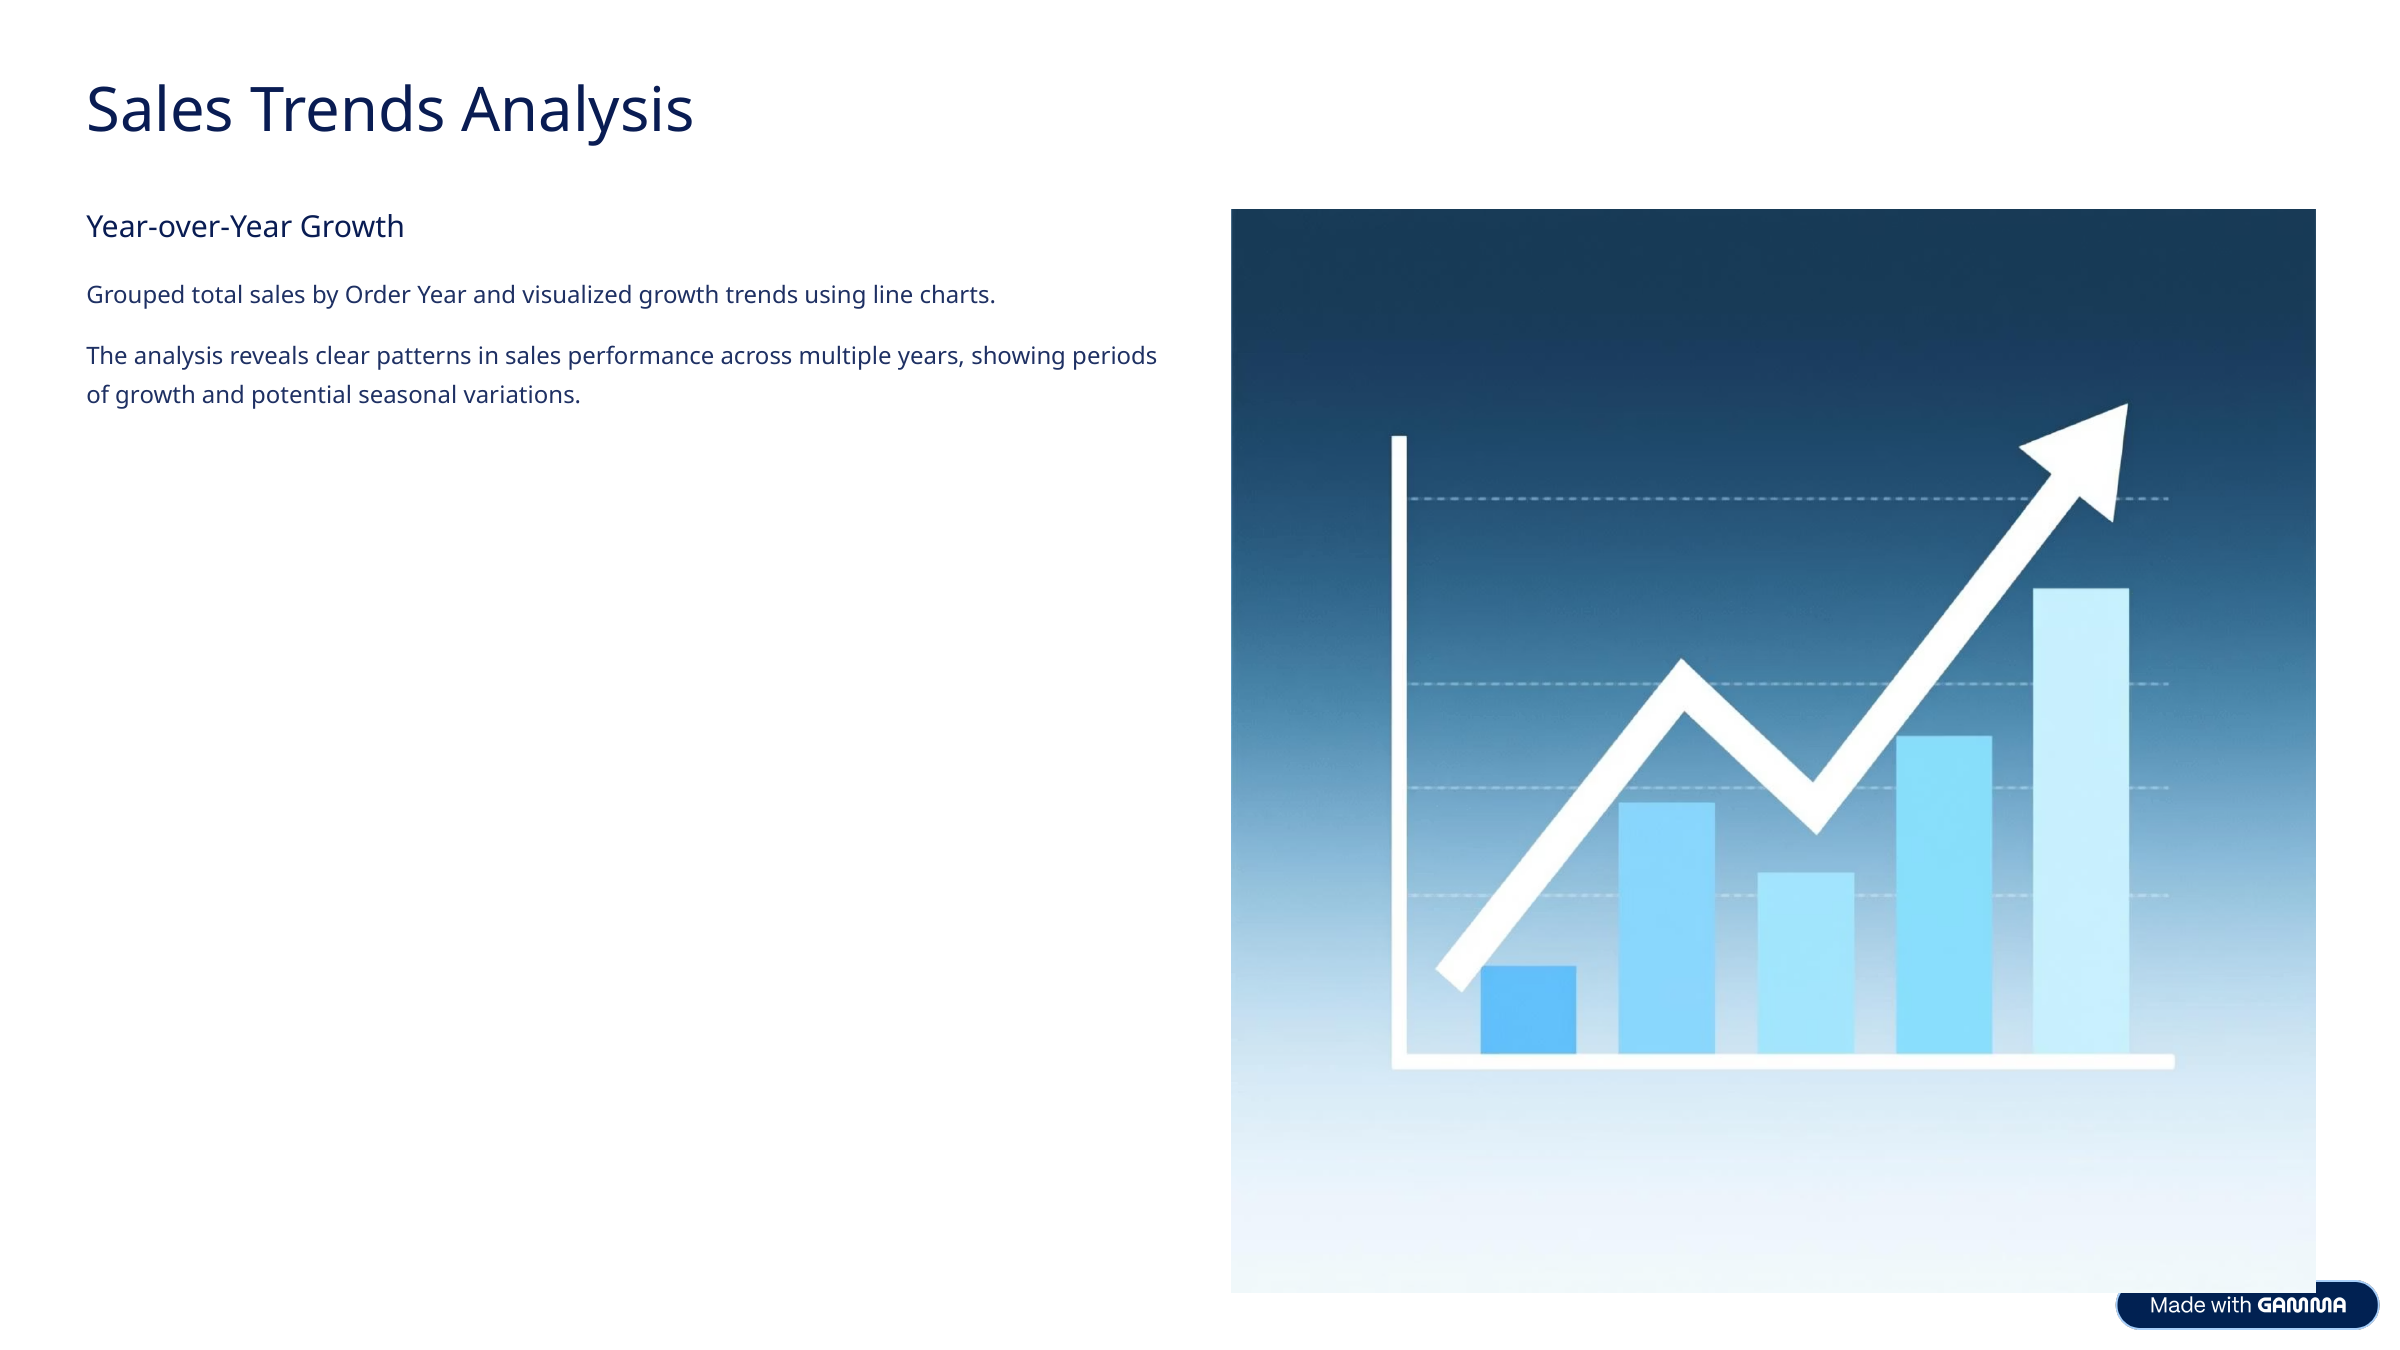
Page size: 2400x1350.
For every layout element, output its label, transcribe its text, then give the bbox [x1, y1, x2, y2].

text_box Year-over-Year Growth [86, 206, 416, 245]
text_box Sales Trends Analysis [86, 67, 706, 145]
picture [1231, 209, 2389, 1339]
text_box The analysis reveals clear patterns in sales performance across multiple years, showing periods of growth and potential seasonal variations. [86, 330, 1170, 410]
text_box Grouped total sales by Order Year and visualized growth trends using line charts. [86, 269, 1170, 309]
